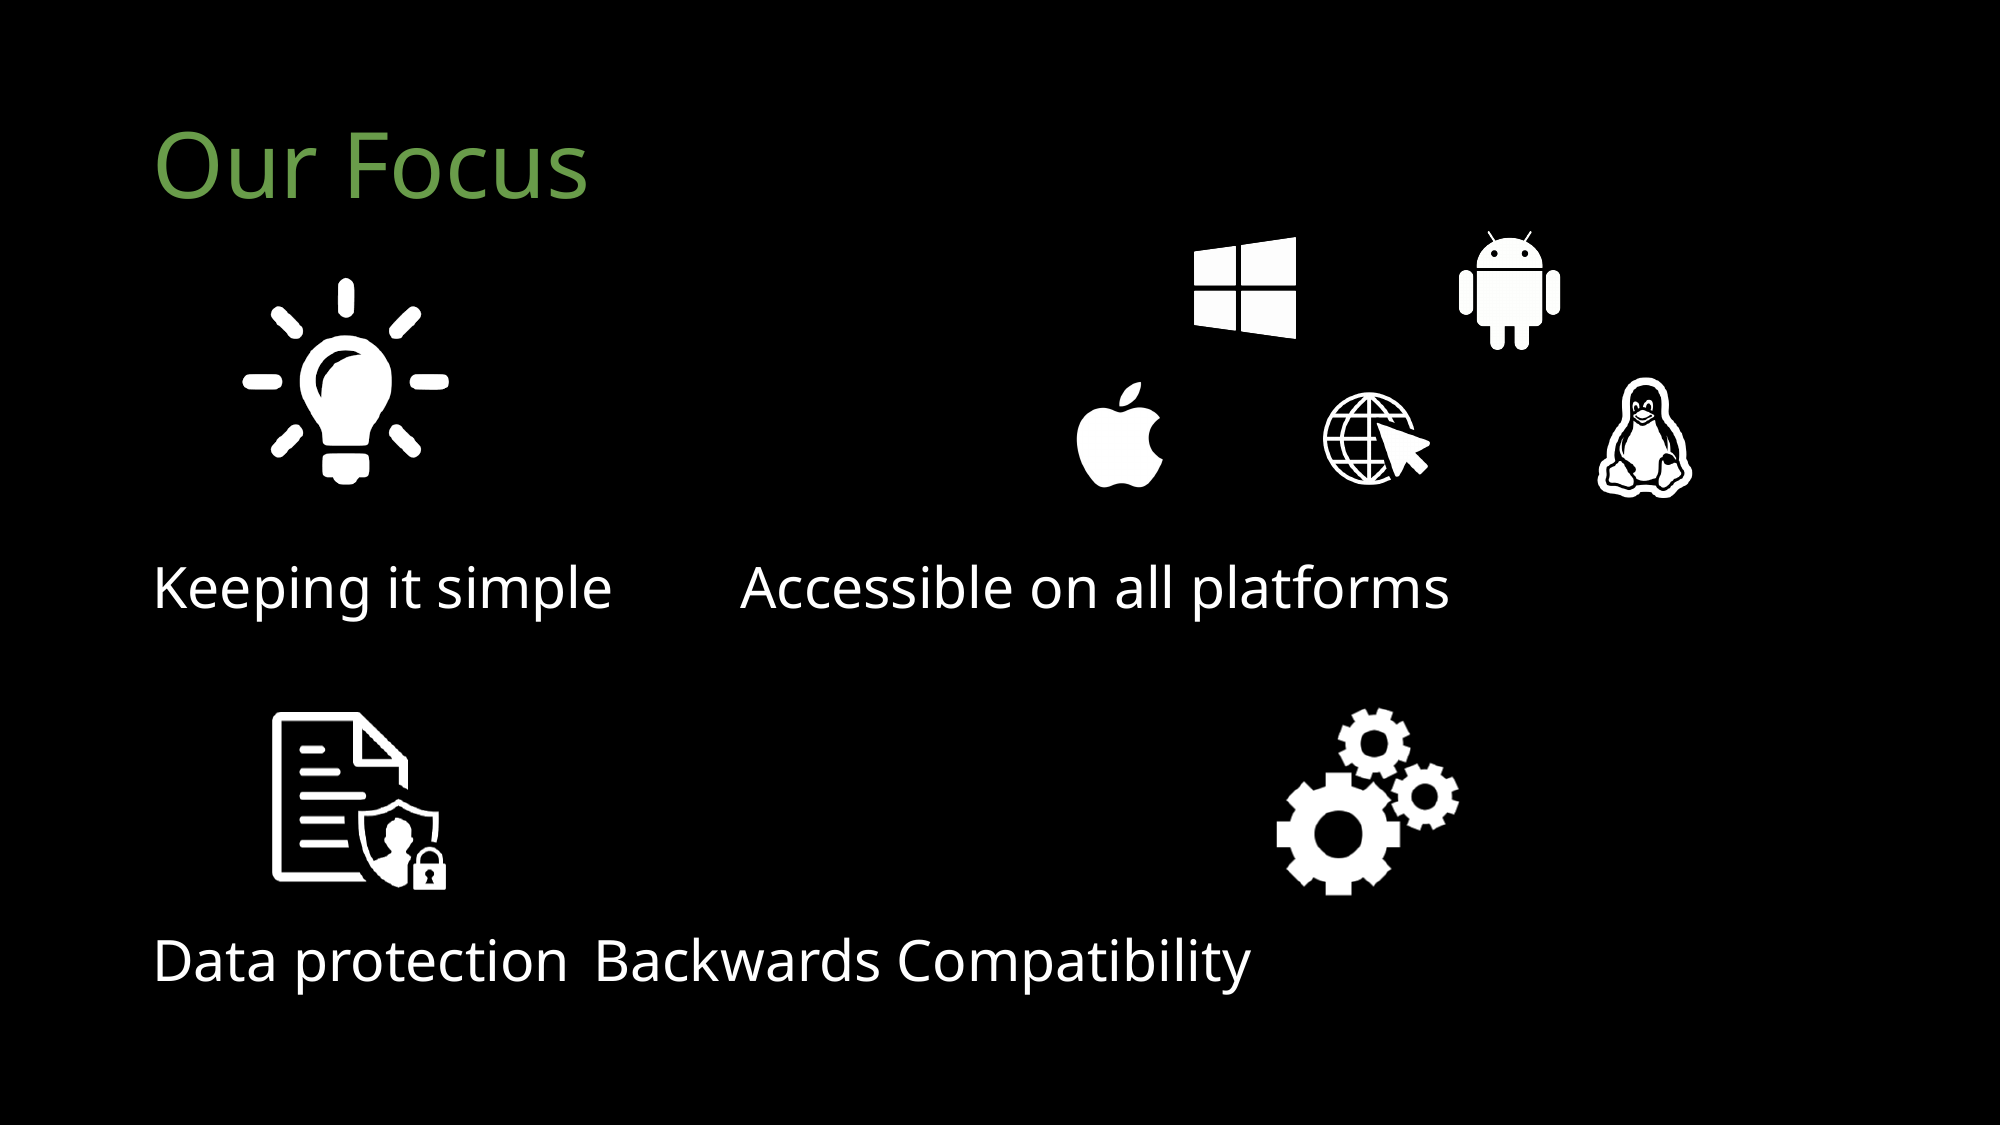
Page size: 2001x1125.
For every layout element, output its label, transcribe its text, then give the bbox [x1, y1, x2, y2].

list Keeping it simple Accessible on all platforms Data protection Backwards Compatibility [137, 299, 1863, 1014]
picture [1264, 698, 1472, 905]
picture [1587, 365, 1697, 504]
picture [1323, 392, 1430, 485]
picture [1070, 376, 1167, 495]
picture [1194, 237, 1296, 339]
picture [272, 712, 446, 890]
picture [1450, 231, 1569, 350]
picture [242, 277, 449, 485]
title Our Focus [137, 59, 1863, 278]
